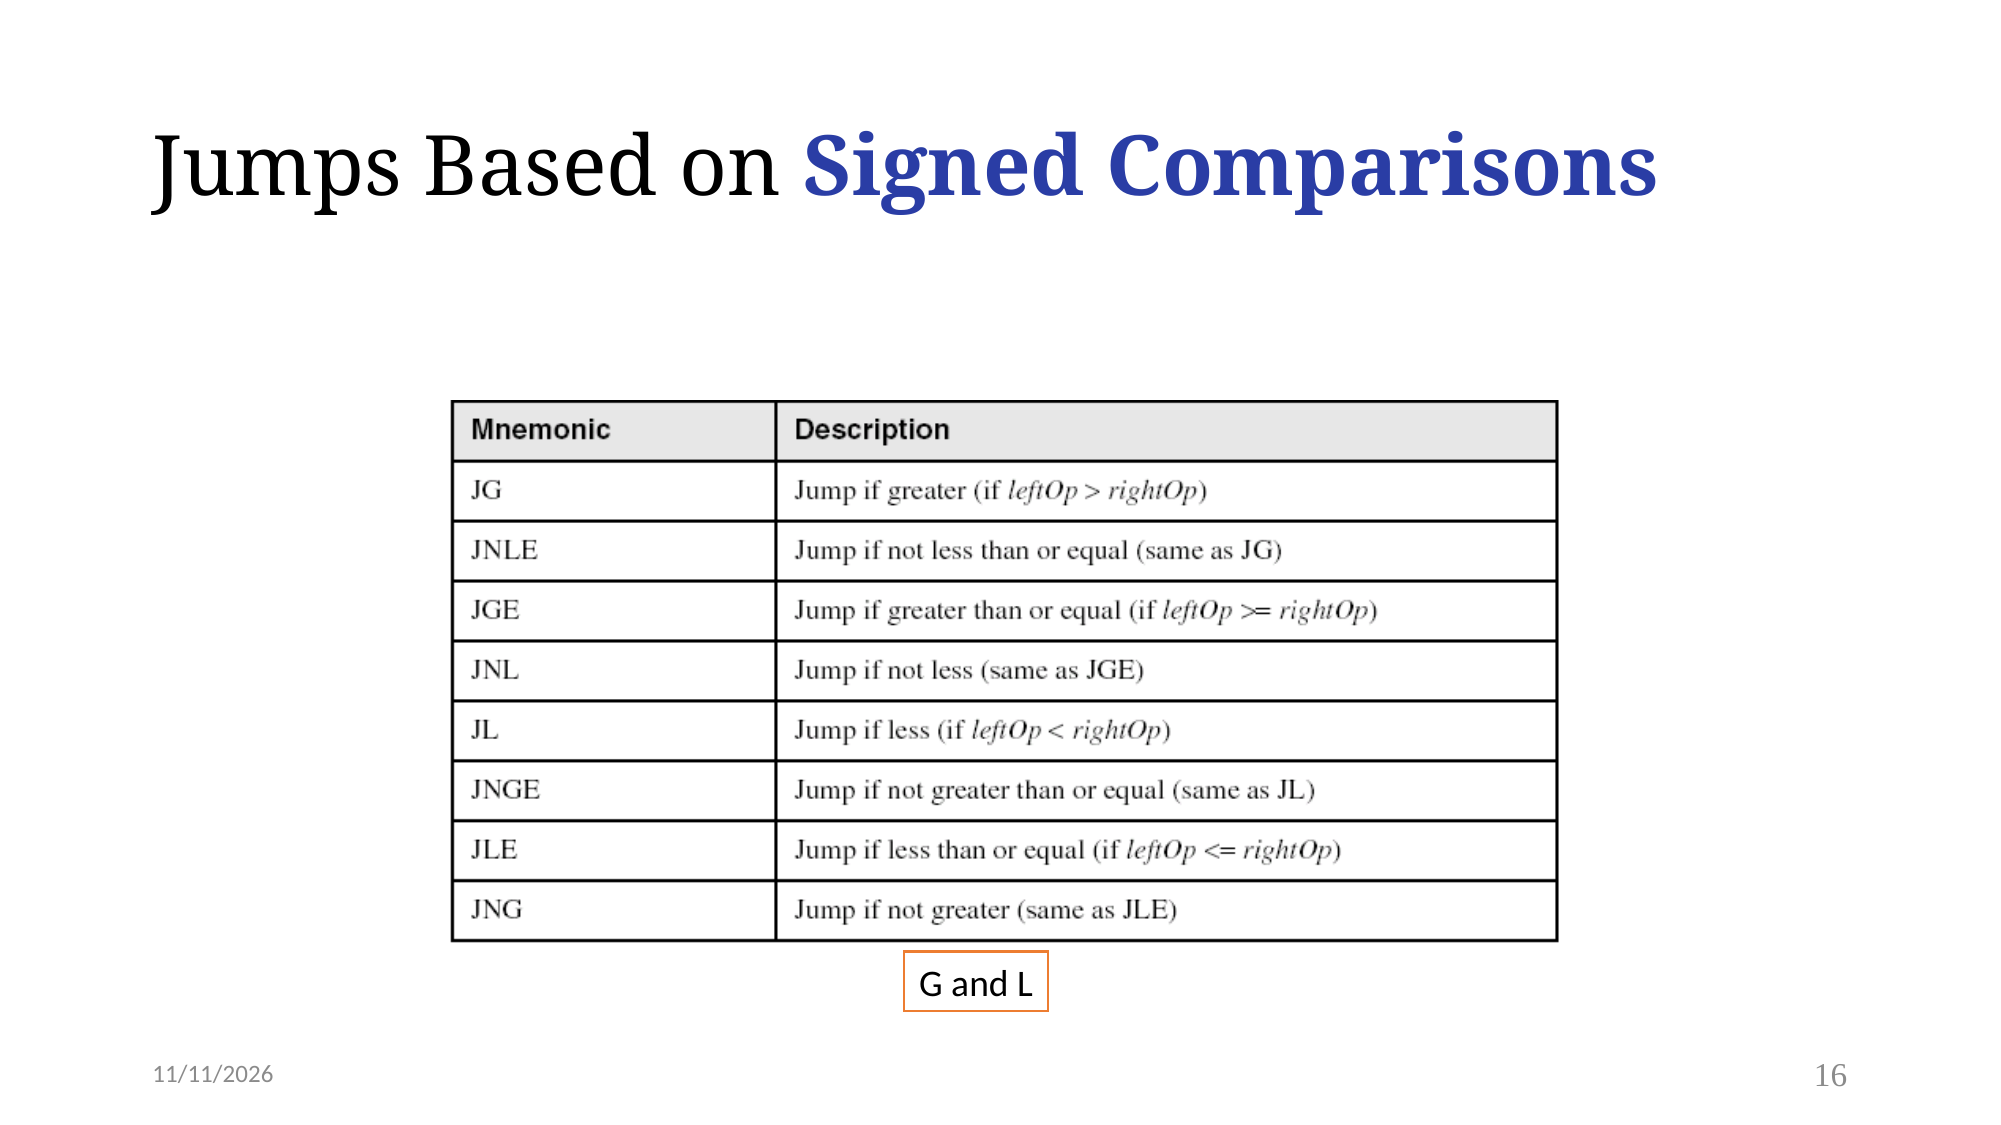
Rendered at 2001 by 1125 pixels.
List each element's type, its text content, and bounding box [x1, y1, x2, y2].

picture [448, 400, 1562, 945]
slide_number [137, 1042, 588, 1103]
slide_number 16 [1412, 1042, 1863, 1103]
text_box G and L [903, 950, 1049, 1012]
title Jumps Based on Signed Comparisons [137, 59, 1863, 278]
